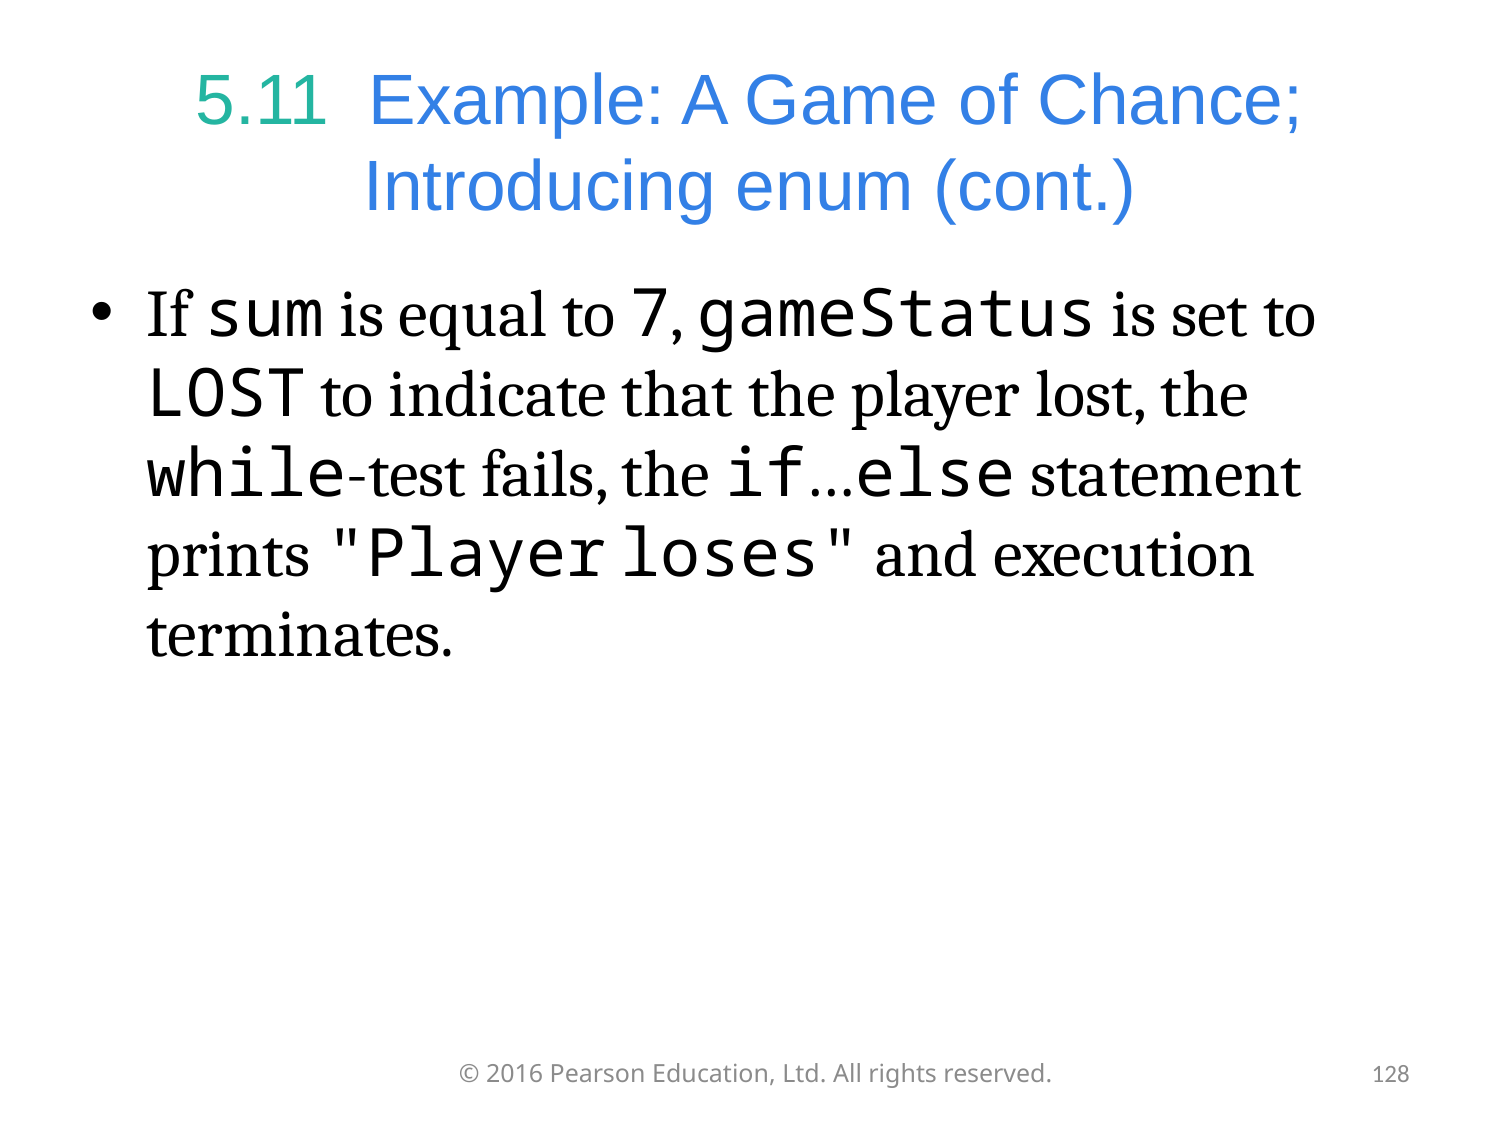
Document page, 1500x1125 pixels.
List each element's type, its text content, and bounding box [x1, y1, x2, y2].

list If sum is equal to 7, gameStatus is set to LOST to indicate that the player lost, the while-test fails, the if…else statement prints "Player loses" and execution terminates. [75, 262, 1425, 1005]
footer © 2016 Pearson Education, Ltd. All rights reserved. [362, 1042, 1074, 1103]
slide_number 128 [1074, 1042, 1425, 1103]
title 5.11 Example: A Game of Chance; Introducing enum (cont.) [75, 45, 1425, 233]
